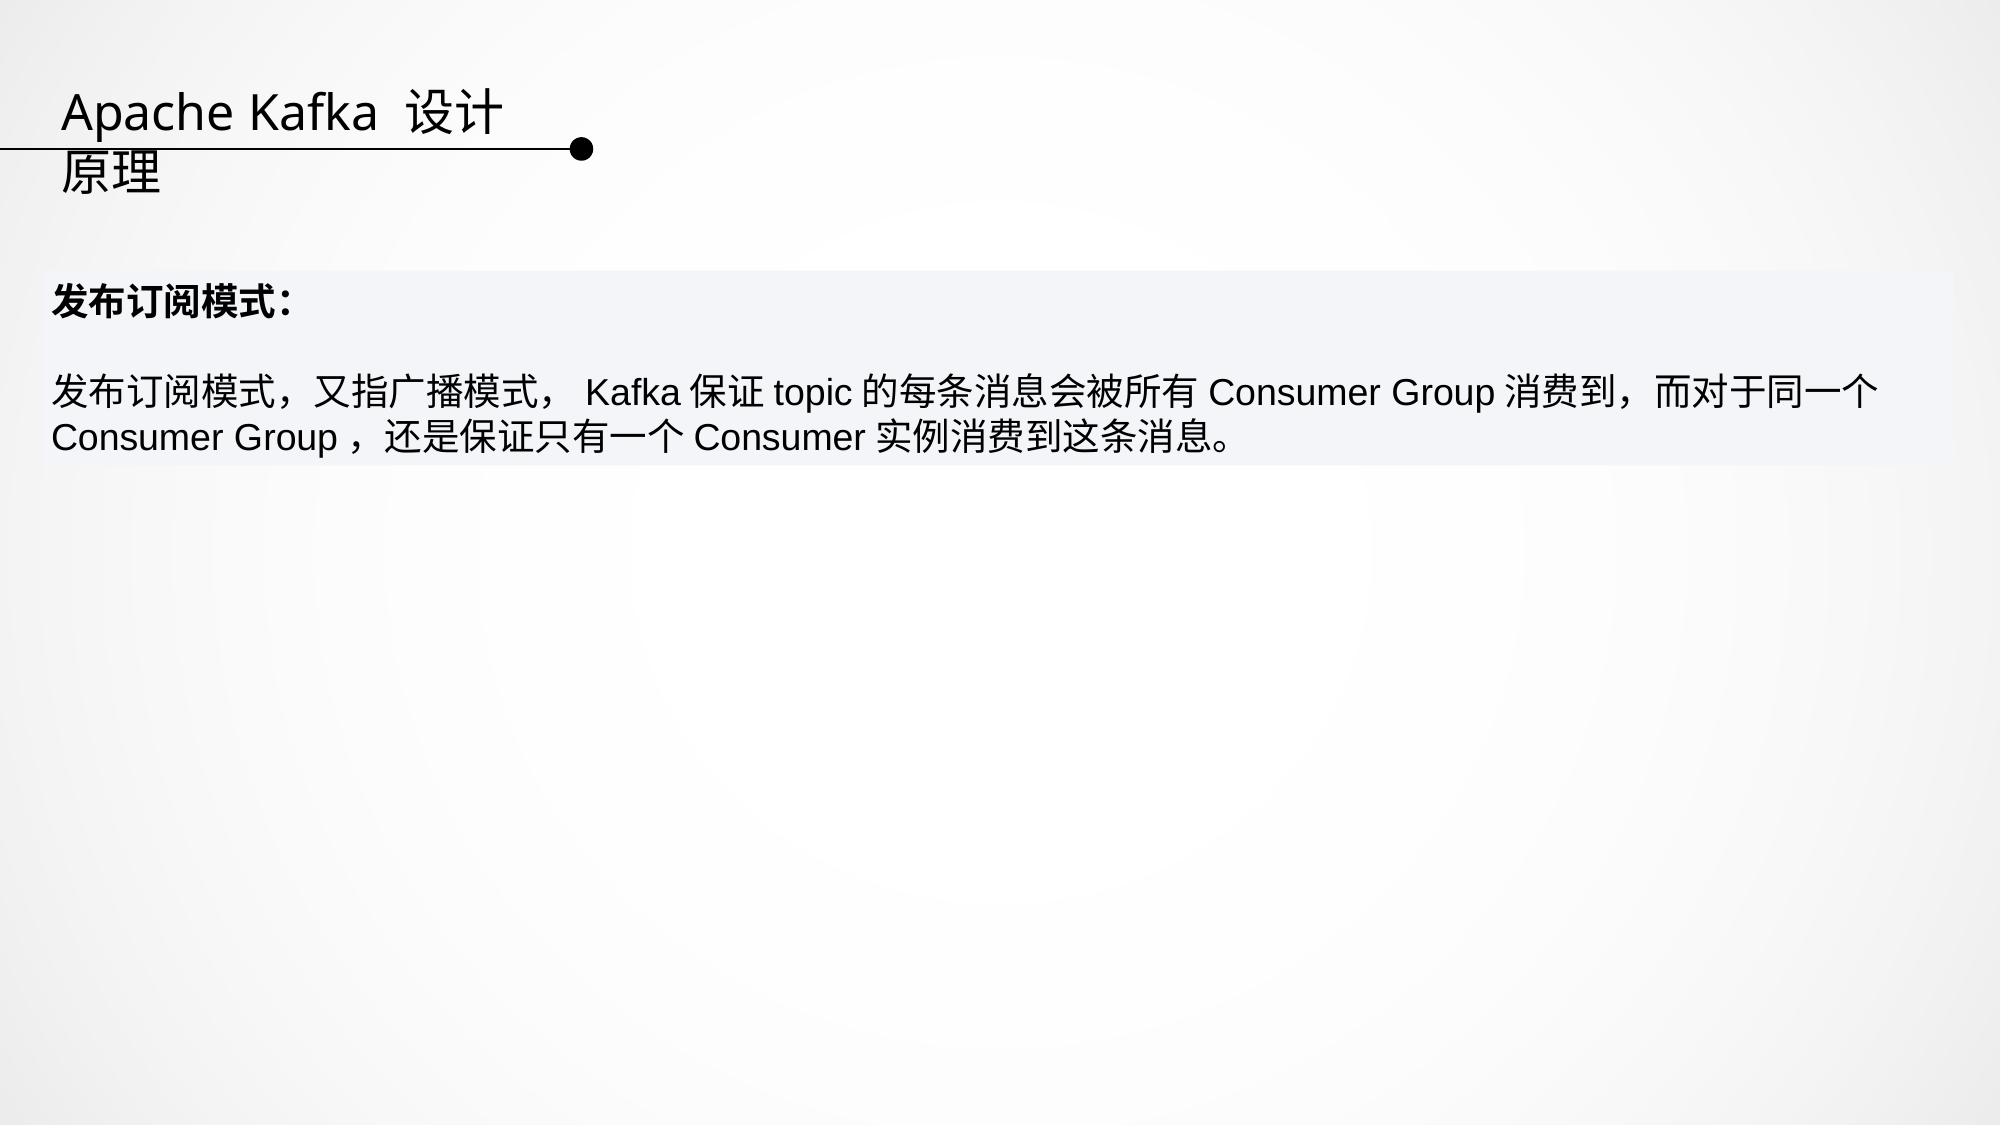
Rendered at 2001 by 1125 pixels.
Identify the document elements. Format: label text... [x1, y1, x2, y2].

text_box Apache Kafka 设计原理 [46, 73, 566, 148]
text_box Apache Kafka 设计原理 [46, 157, 566, 208]
text_box 发布订阅模式： 发布订阅模式，又指广播模式，Kafka保证topic的每条消息会被所有Consumer Group消费到，而对于同一个Consumer Group，还是保证只有一个Consumer实例消费到这条消息。 [43, 270, 1954, 466]
text_box [567, 135, 596, 163]
